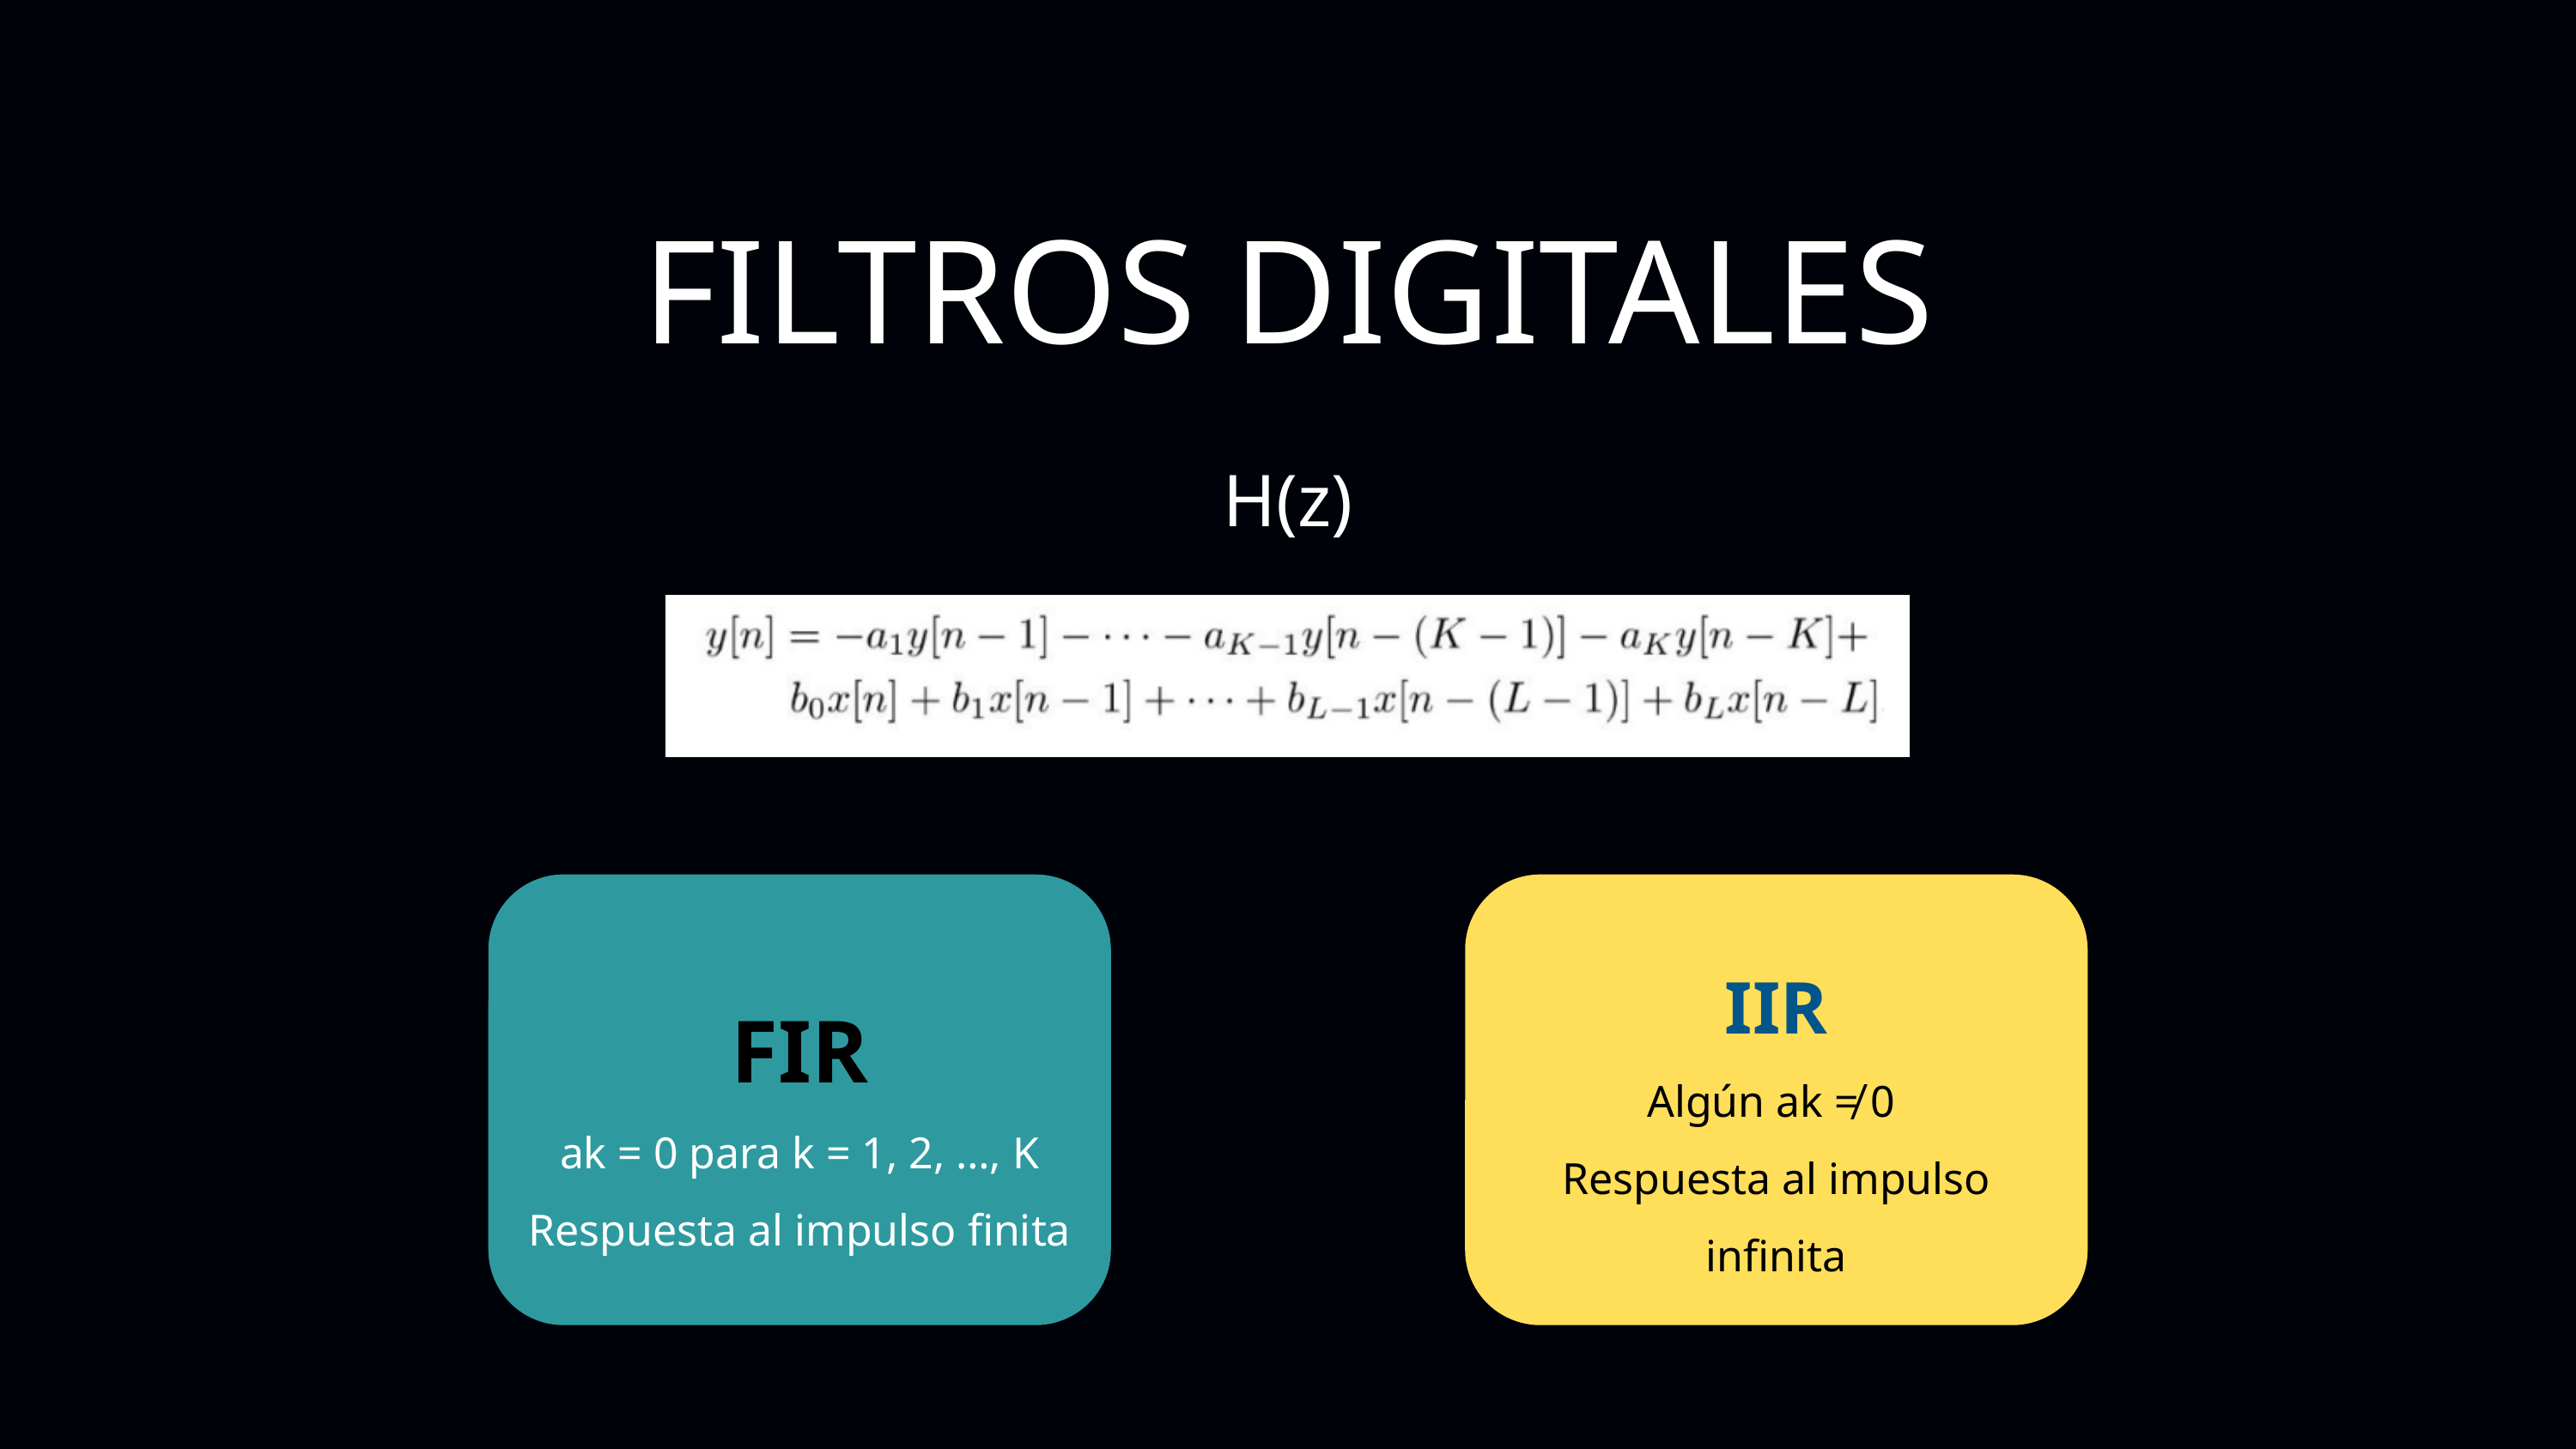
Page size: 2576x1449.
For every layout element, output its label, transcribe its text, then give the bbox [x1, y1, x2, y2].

picture [665, 595, 1911, 758]
text_box FILTROS DIGITALES [295, 200, 2281, 373]
text_box H(z) [1210, 363, 1366, 548]
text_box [488, 874, 2088, 1325]
